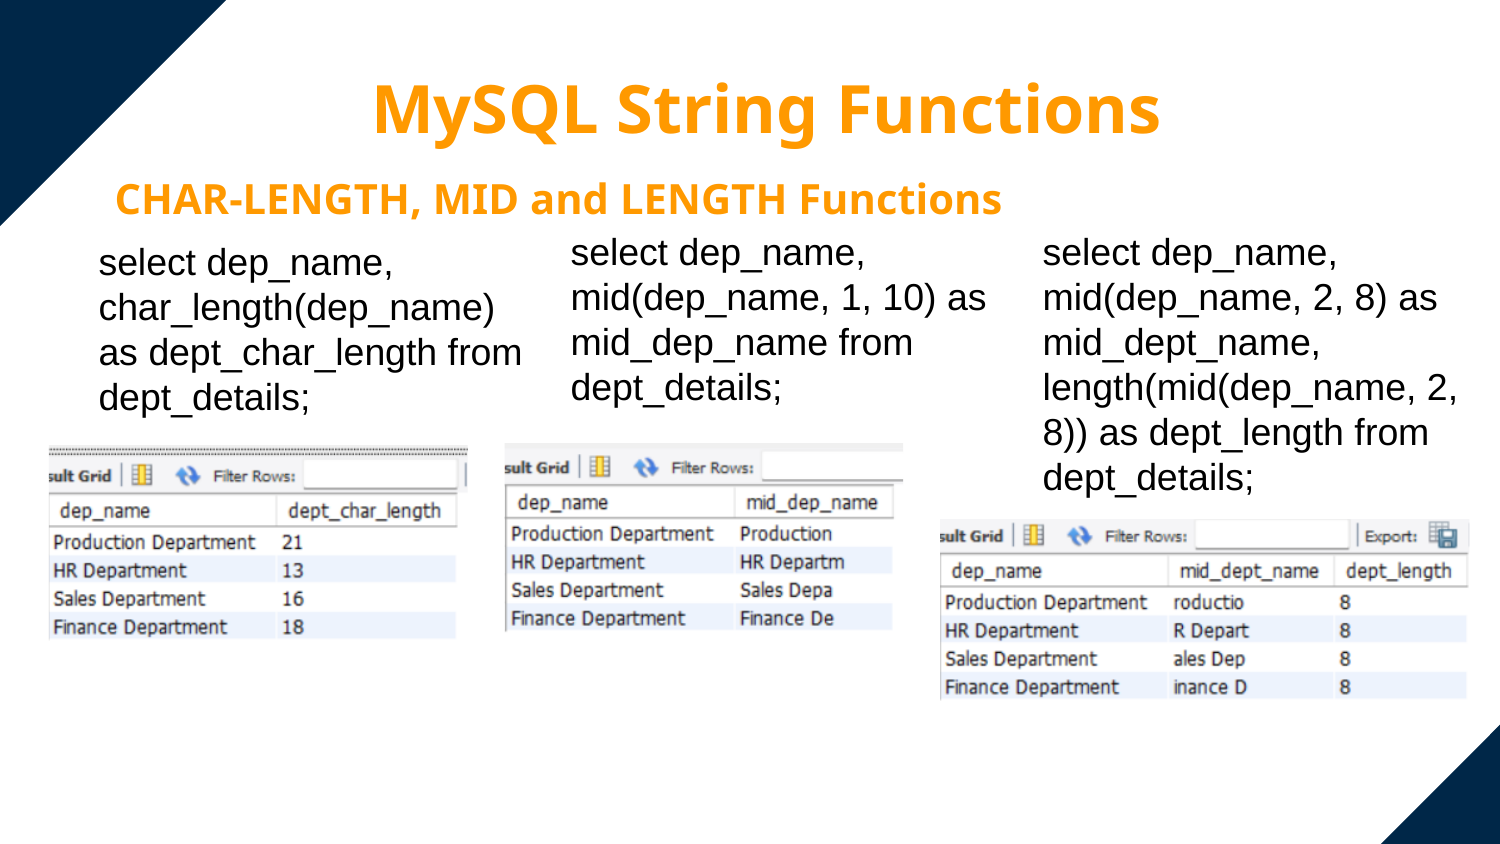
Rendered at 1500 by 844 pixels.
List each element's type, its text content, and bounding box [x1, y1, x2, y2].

text_box select dep_name, mid(dep_name, 2, 8) as mid_dept_name, length(mid(dep_name, 2, 8)) as dept_length from dept_details; [1027, 220, 1500, 506]
picture [939, 519, 1470, 722]
picture [504, 442, 904, 666]
picture [48, 445, 468, 656]
text_box CHAR-LENGTH, MID and LENGTH Functions [99, 165, 1135, 230]
text_box [0, 0, 229, 229]
text_box [1377, 721, 1500, 844]
text_box select dep_name, mid(dep_name, 1, 10) as mid_dep_name from dept_details; [555, 220, 1027, 416]
text_box MySQL String Functions [308, 59, 1226, 154]
text_box select dep_name, char_length(dep_name) as dept_char_length from dept_details; [83, 230, 556, 426]
